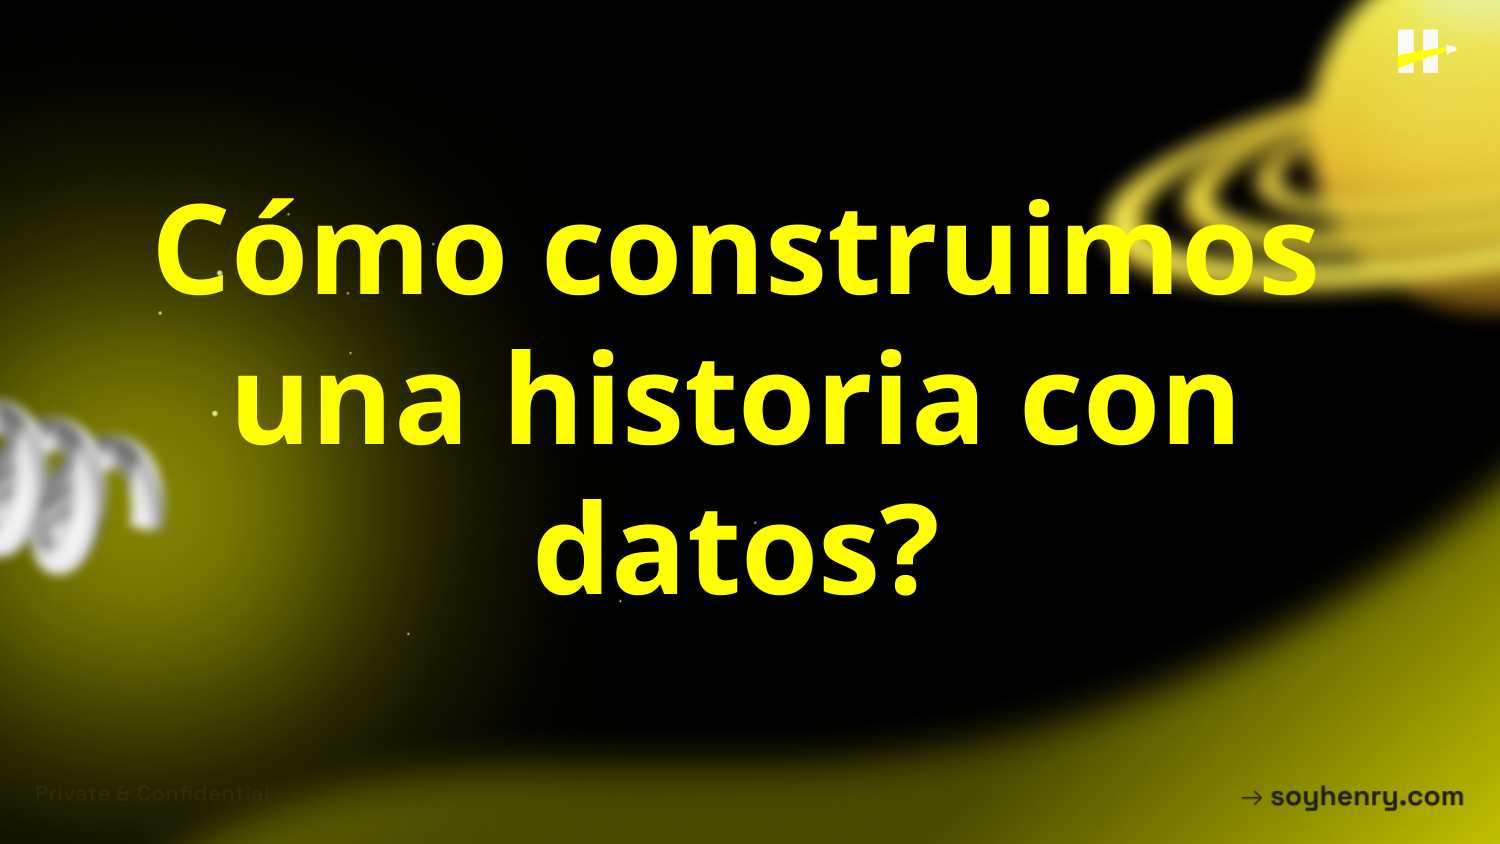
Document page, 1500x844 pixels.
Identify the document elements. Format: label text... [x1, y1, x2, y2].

text_box Cómo construimos una historia con datos? [107, 154, 1366, 592]
text_box [216, 471, 1241, 562]
picture [0, 0, 1500, 844]
